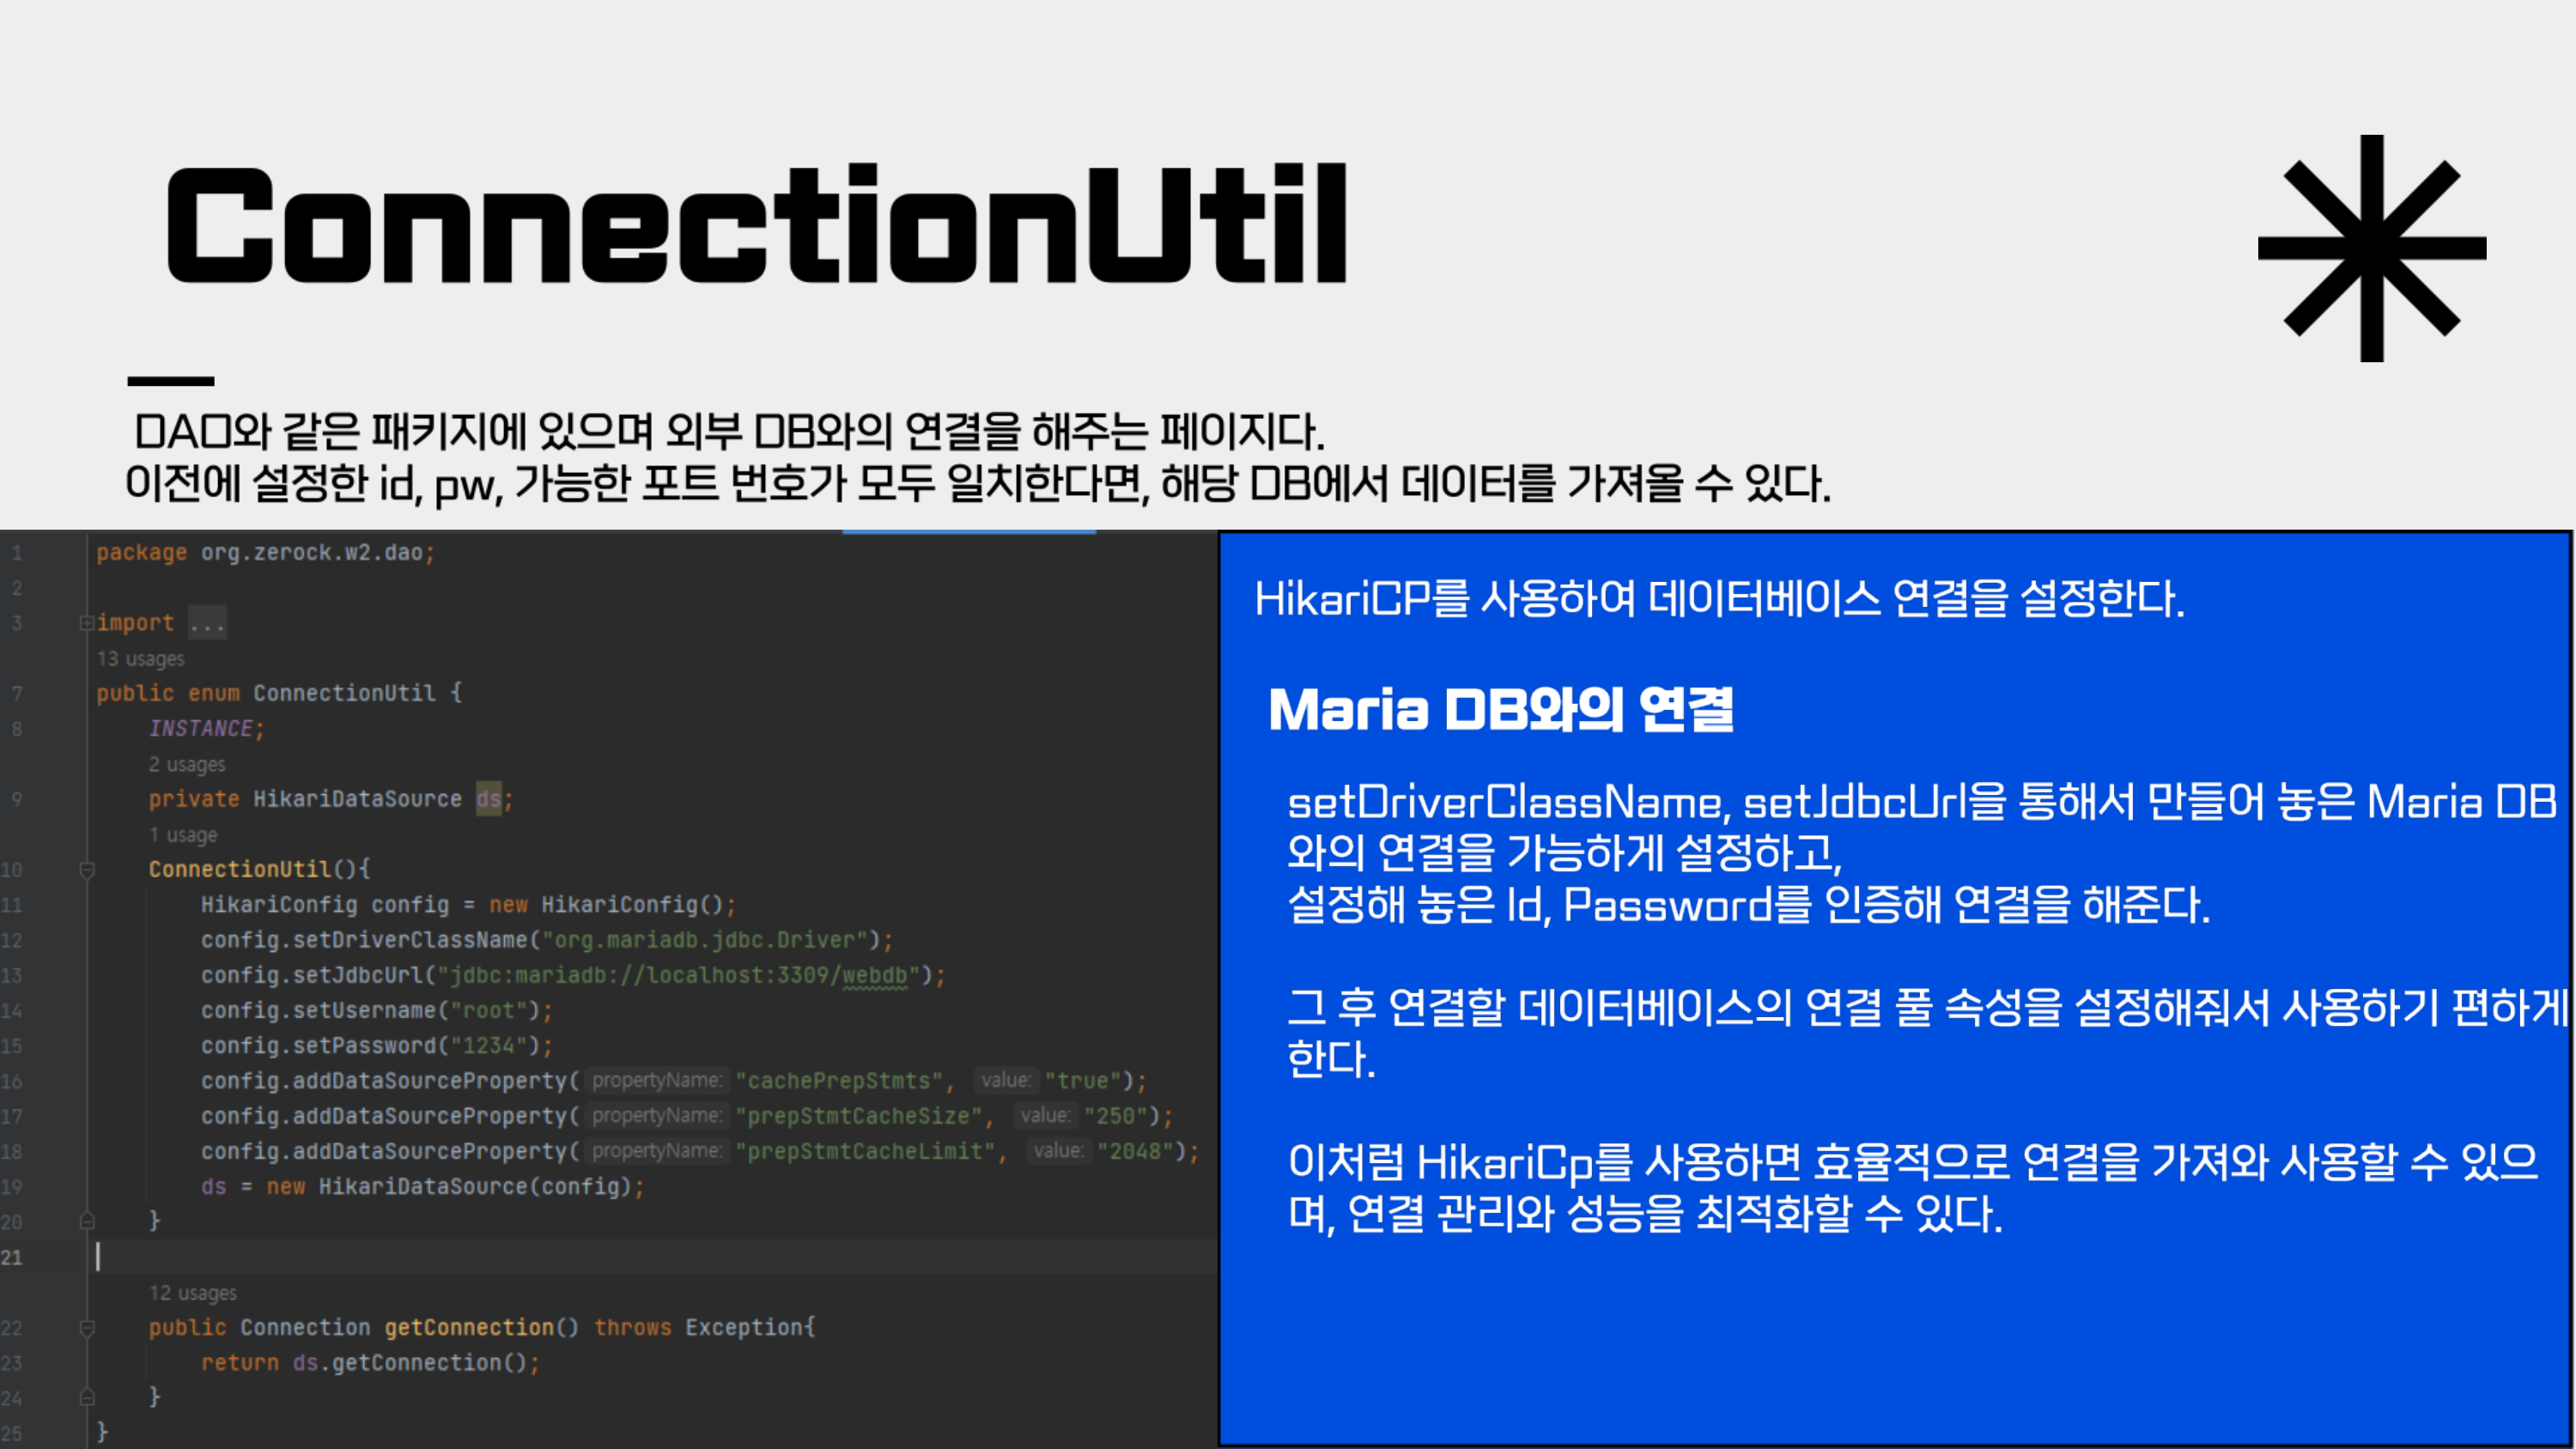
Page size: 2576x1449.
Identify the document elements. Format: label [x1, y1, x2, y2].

text_box [0, 530, 1218, 1449]
text_box [1219, 562, 2574, 1449]
picture [80, 92, 2576, 1286]
text_box [2258, 135, 2487, 363]
text_box [1787, 530, 2574, 759]
